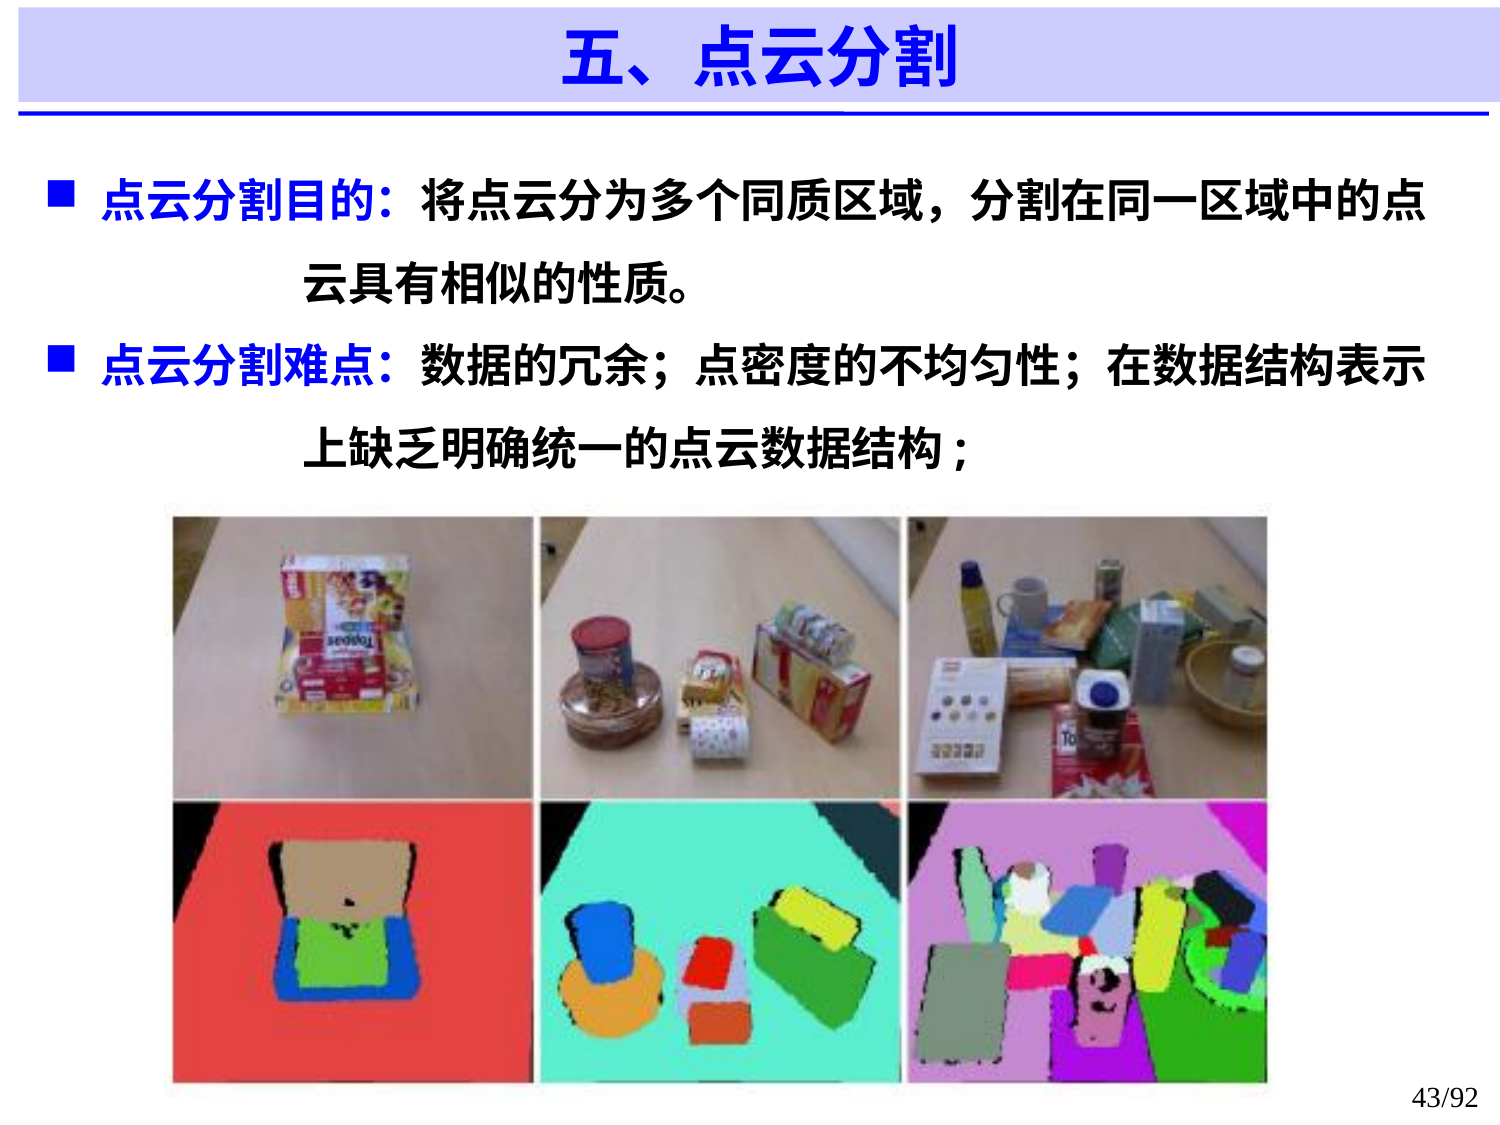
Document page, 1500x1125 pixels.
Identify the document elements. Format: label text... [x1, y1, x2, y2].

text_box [18, 7, 1500, 114]
slide_number 43/92 [1181, 1070, 1495, 1118]
picture [163, 503, 1287, 1099]
text_box 点云分割目的：将点云分为多个同质区域，分割在同一区域中的点 云具有相似的性质。 点云分割难点：数据的冗余；点密度的不均匀性；在数据结构表示 上缺乏明确统一的点云数据结构; [29, 137, 1489, 482]
